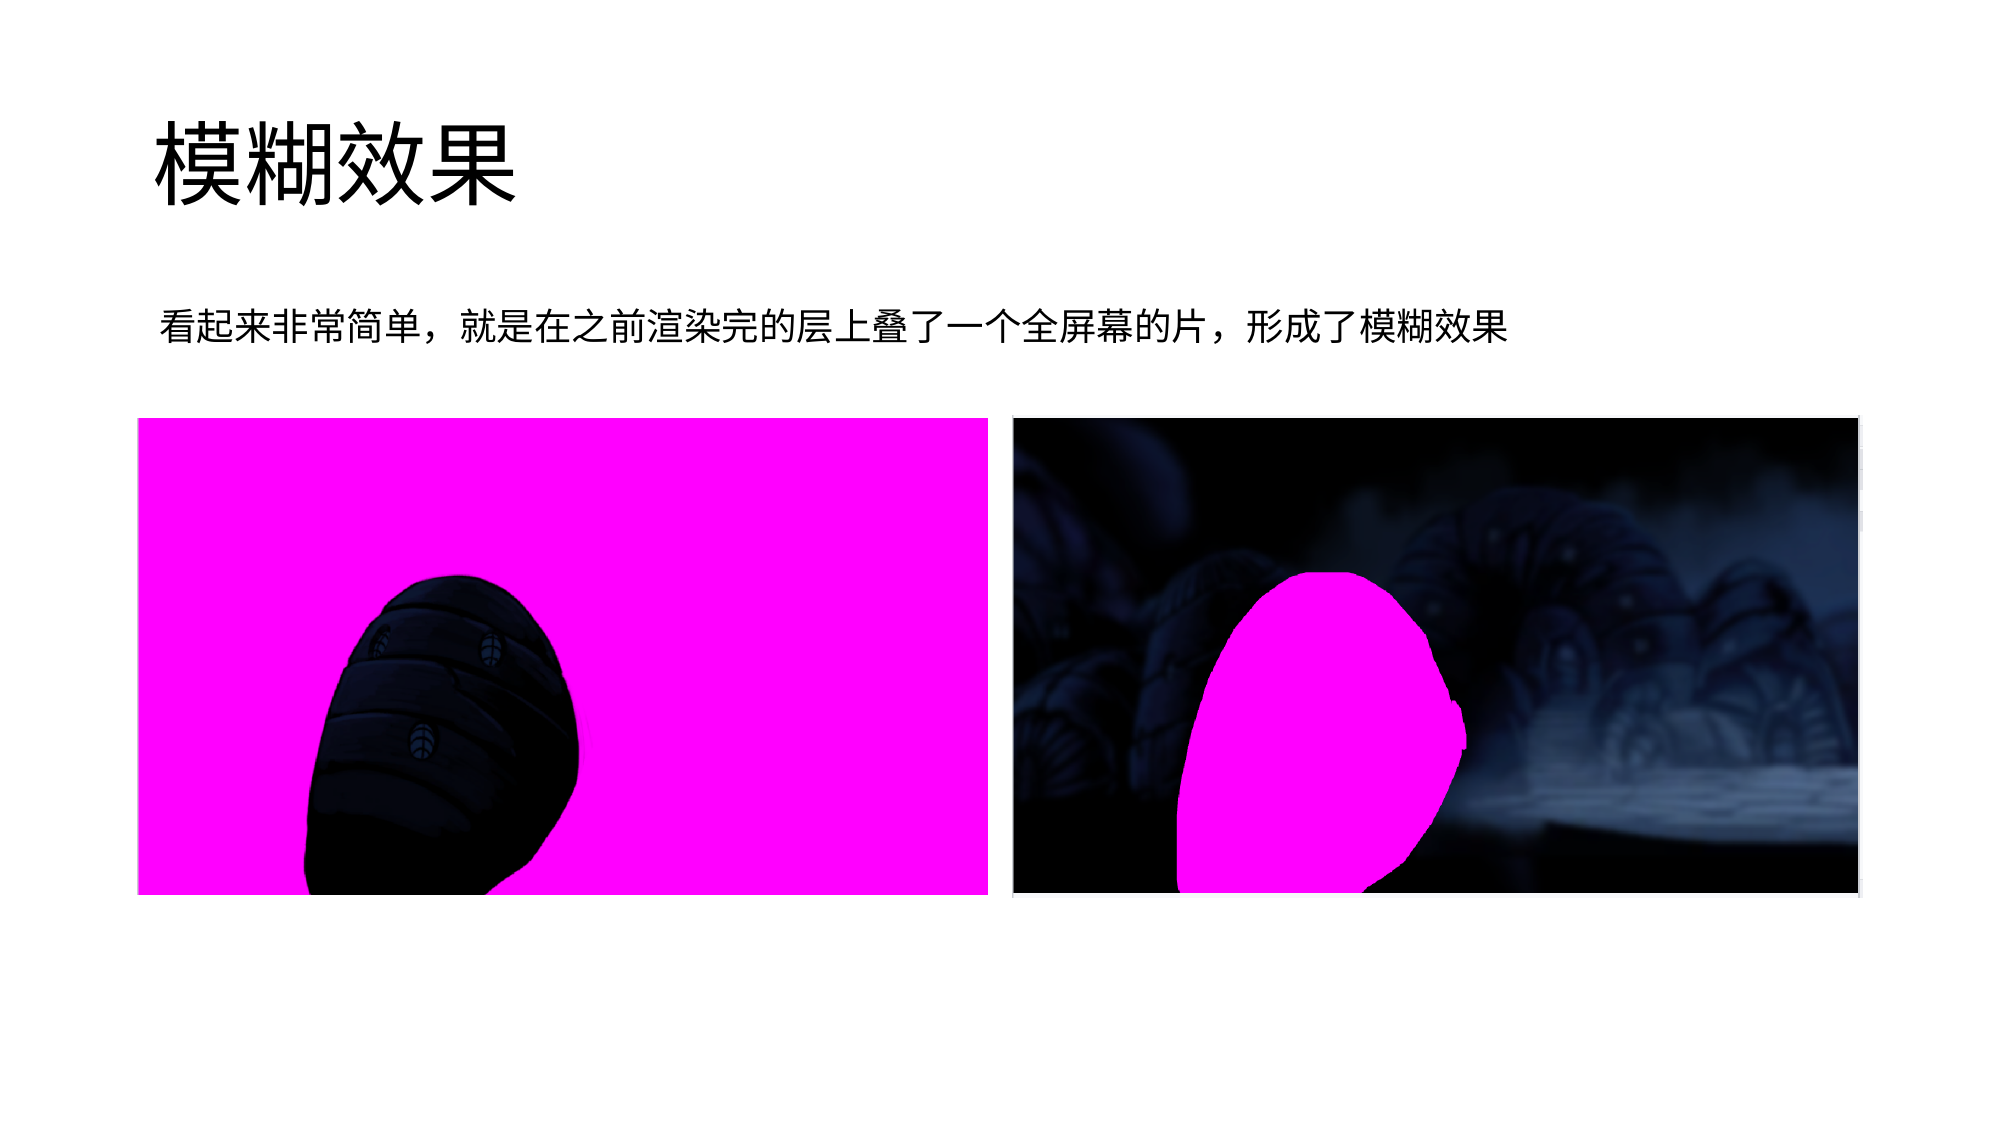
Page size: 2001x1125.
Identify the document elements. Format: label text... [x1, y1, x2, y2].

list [1012, 415, 1863, 898]
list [137, 418, 988, 895]
title 模糊效果 [137, 59, 1863, 278]
text_box 看起来非常简单，就是在之前渲染完的层上叠了一个全屏幕的片，形成了模糊效果 [144, 295, 1525, 356]
